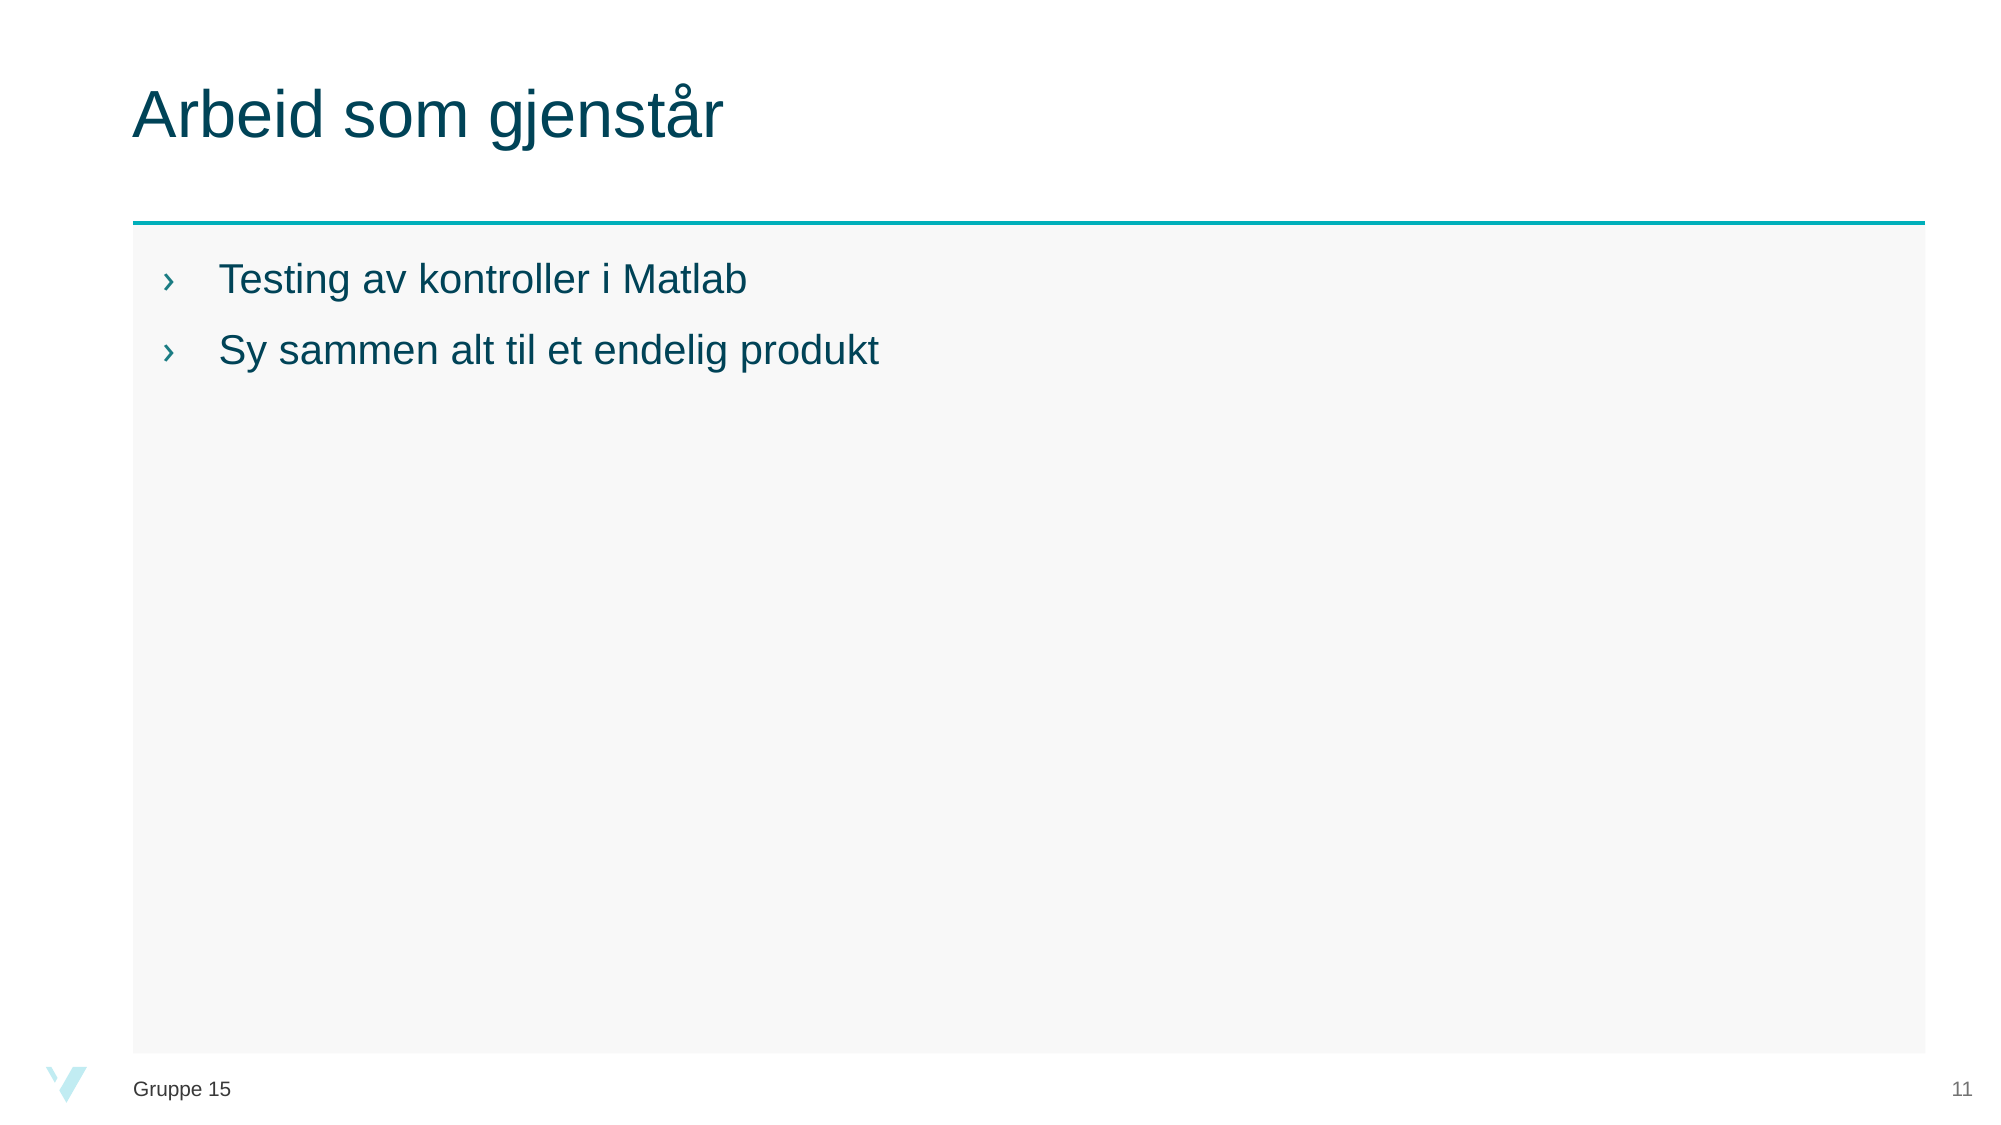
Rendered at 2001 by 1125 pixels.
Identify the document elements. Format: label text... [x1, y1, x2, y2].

list Testing av kontroller i Matlab Sy sammen alt til et endelig produkt [132, 222, 1926, 1054]
footer Gruppe 15 [133, 1051, 1925, 1125]
slide_number 11 [1925, 1050, 2000, 1125]
title Arbeid som gjenstår [132, 0, 1926, 222]
